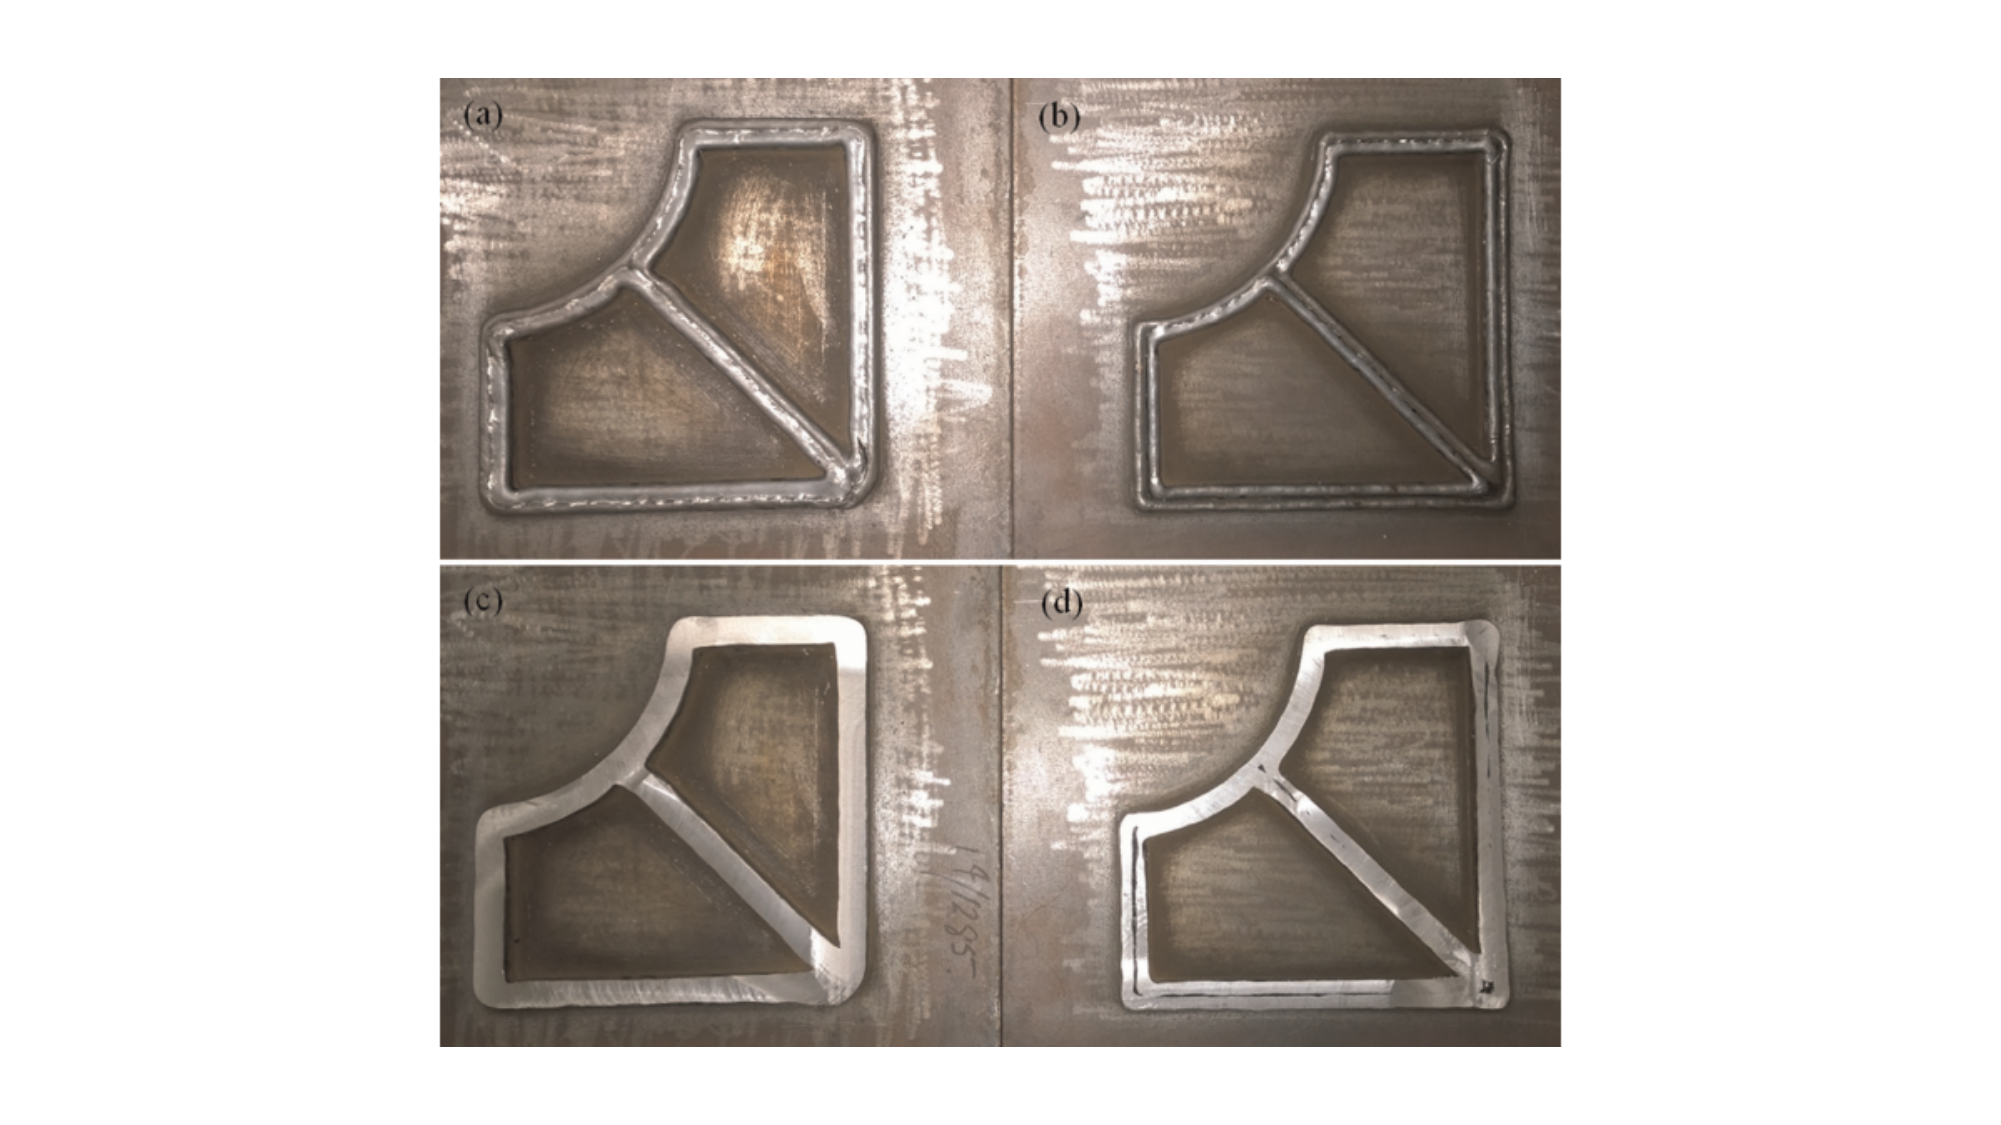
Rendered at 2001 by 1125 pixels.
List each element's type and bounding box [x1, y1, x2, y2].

picture [437, 78, 1563, 1047]
